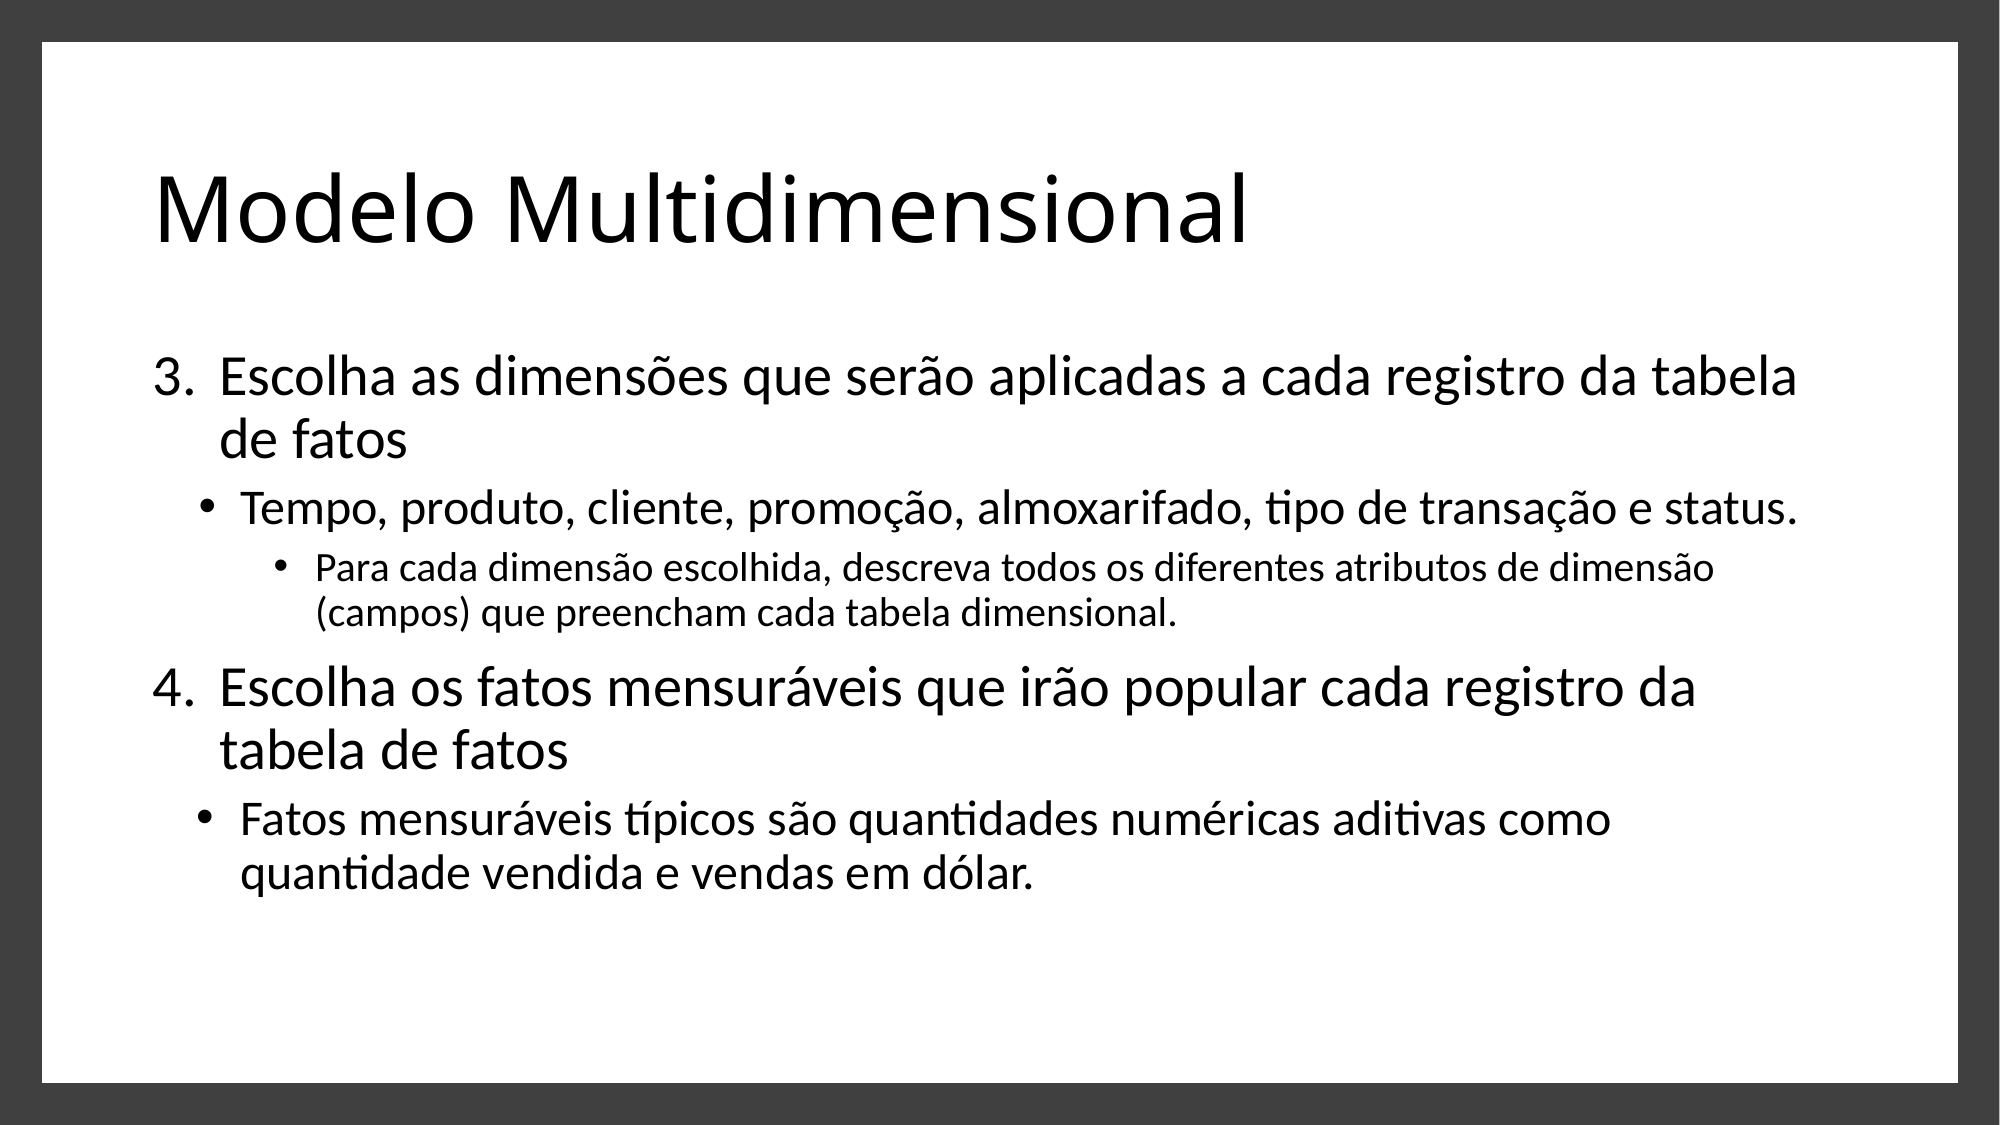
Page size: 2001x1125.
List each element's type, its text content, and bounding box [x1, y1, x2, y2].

text_box [0, 0, 2000, 1125]
text_box [52, 51, 1948, 1073]
title Modelo Multidimensional [137, 103, 1863, 322]
list Escolha as dimensões que serão aplicadas a cada registro da tabela de fatos Tempo, produto, cliente, promoção, almoxarifado, tipo de transação e status. Para cada dimensão escolhida, descreva todos os diferentes atributos de dimensão (campos) que preencham cada tabela dimensional. Escolha os fatos mensuráveis que irão popular cada registro da tabela de fatos Fatos mensuráveis típicos são quantidades numéricas aditivas como quantidade vendida e vendas em dólar. [137, 337, 1863, 973]
